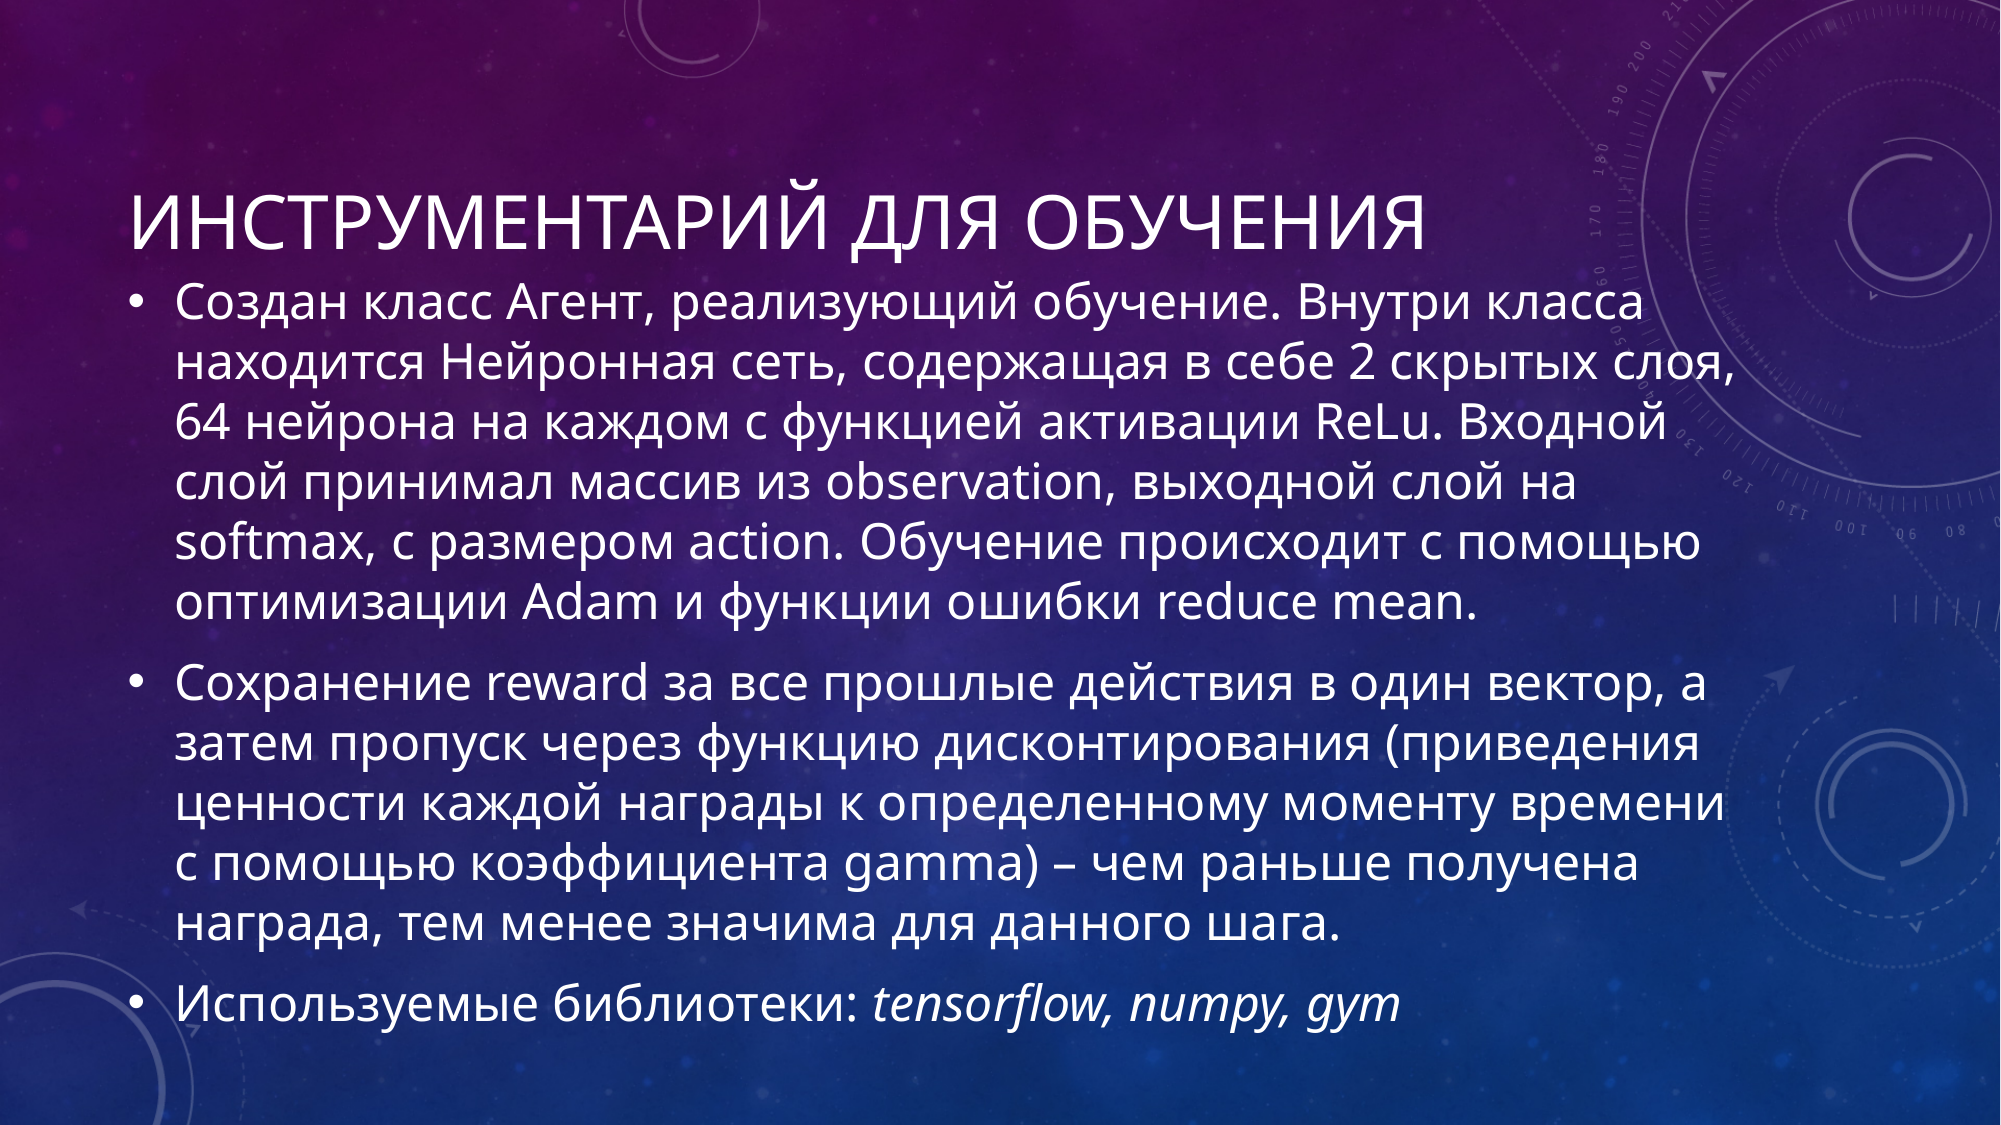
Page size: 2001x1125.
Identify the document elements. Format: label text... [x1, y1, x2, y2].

list Создан класс Агент, реализующий обучение. Внутри класса находится Нейронная сеть, содержащая в себе 2 скрытых слоя, 64 нейрона на каждом с функцией активации ReLu. Входной слой принимал массив из observation, выходной слой на softmax, с размером action. Обучение происходит с помощью оптимизации Adam и функции ошибки reduce mean. Сохранение reward за все прошлые действия в один вектор, а затем пропуск через функцию дисконтирования (приведения ценности каждой награды к определенному моменту времени с помощью коэффициента gamma) – чем раньше получена награда, тем менее значима для данного шага. Используемые библиотеки: tensorflow, numpy, gym [112, 351, 1775, 950]
picture [0, 0, 2001, 1125]
title Инструментарий для обучения [112, 99, 1775, 339]
